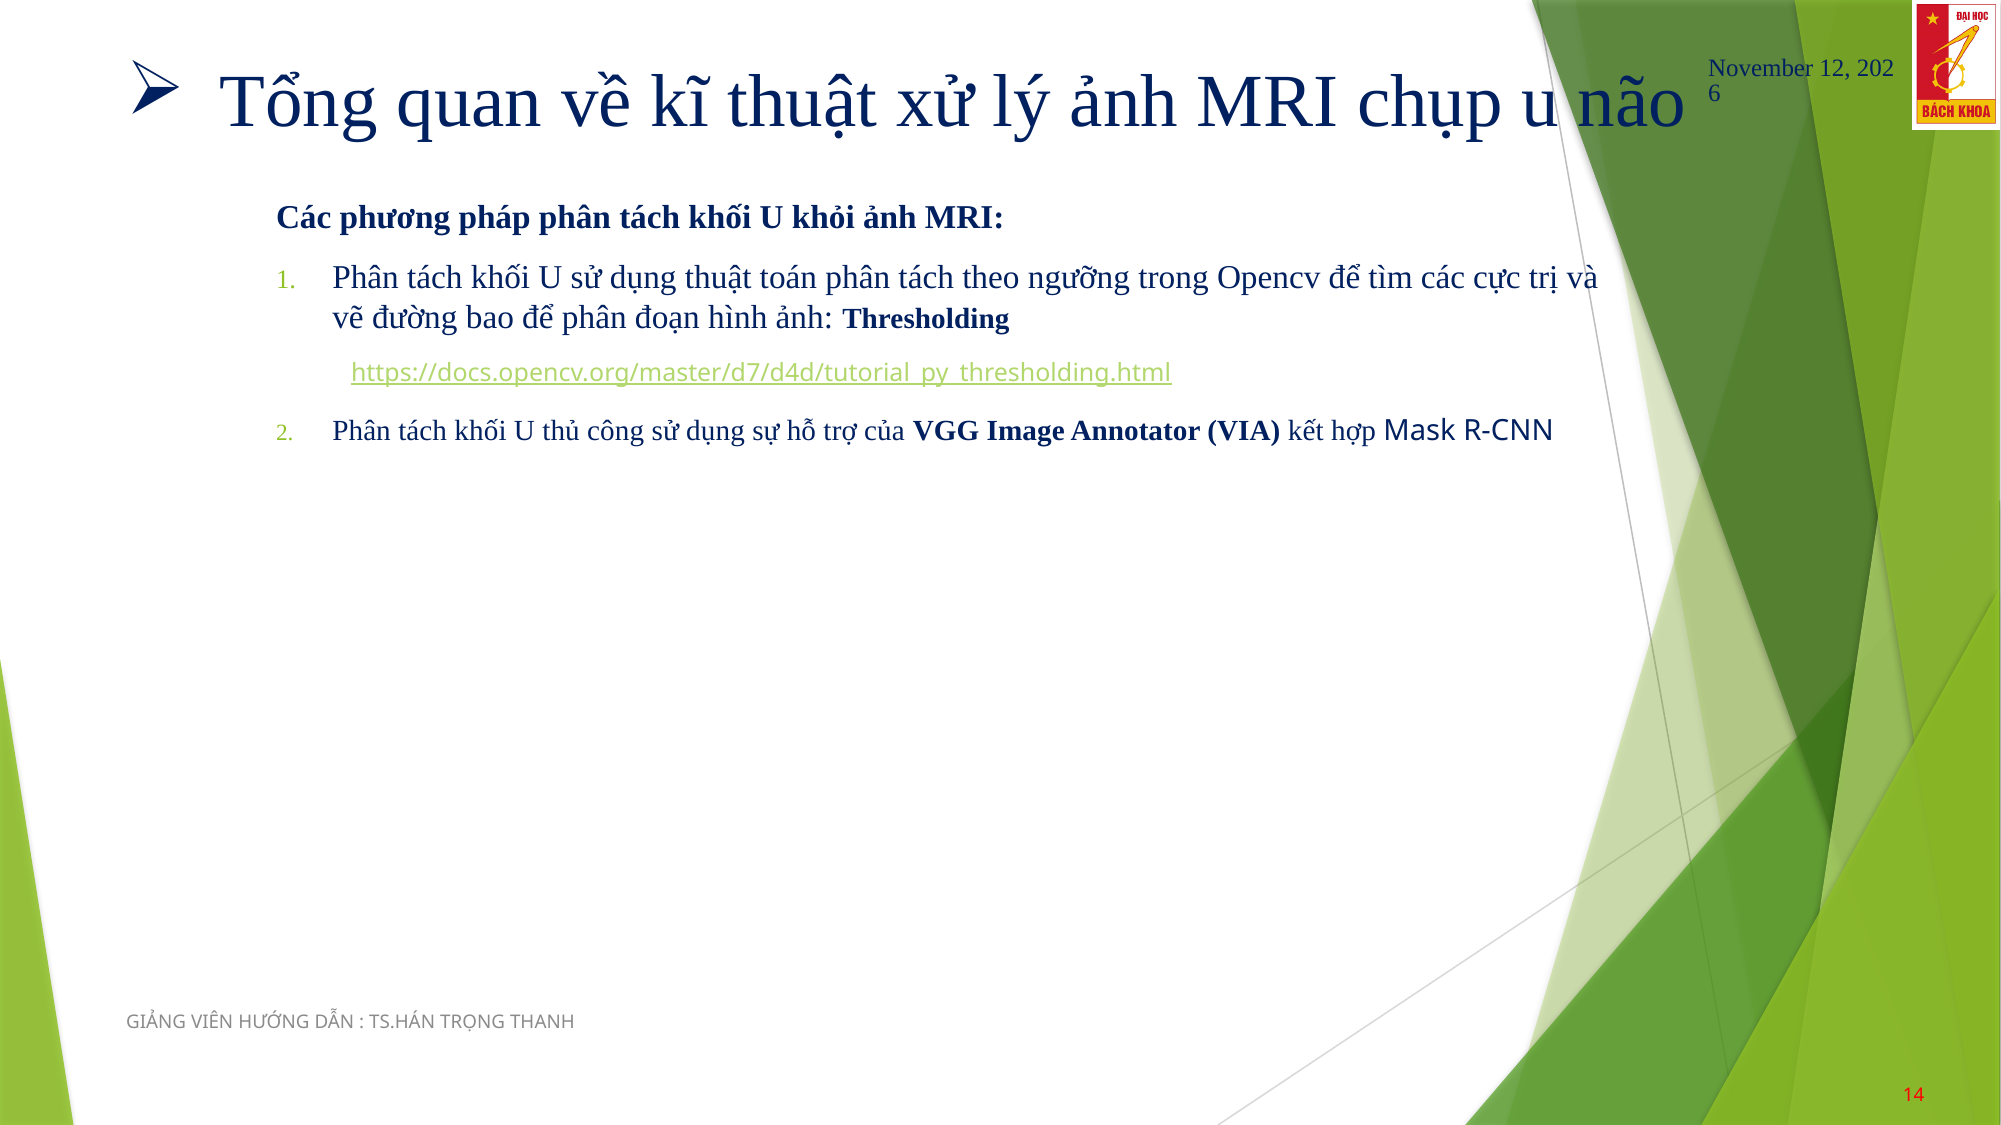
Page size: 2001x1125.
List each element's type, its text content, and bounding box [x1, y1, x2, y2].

text_box 26 September 2020 [1693, 43, 1906, 89]
picture [1911, 0, 2000, 131]
slide_number 14 [1887, 1065, 2000, 1125]
footer GIẢNG VIÊN HƯỚNG DẪN : TS.HÁN TRỌNG THANH [111, 991, 1145, 1051]
title Tổng quan về kĩ thuật xử lý ảnh MRI chụp u não [111, 43, 1782, 167]
text_box Các phương pháp phân tách khối U khỏi ảnh MRI: Phân tách khối U sử dụng thuật toán phân tách theo ngưỡng trong Opencv để tìm các cực trị và vẽ đường bao để phân đoạn hình ảnh: Thresholding https://docs.opencv.org/master/d7/d4d/tutorial_py_thresholding.html Phân tách khối U thủ công sử dụng sự hỗ trợ của VGG Image Annotator (VIA) kết hợp Mask R-CNN [111, 187, 1632, 979]
